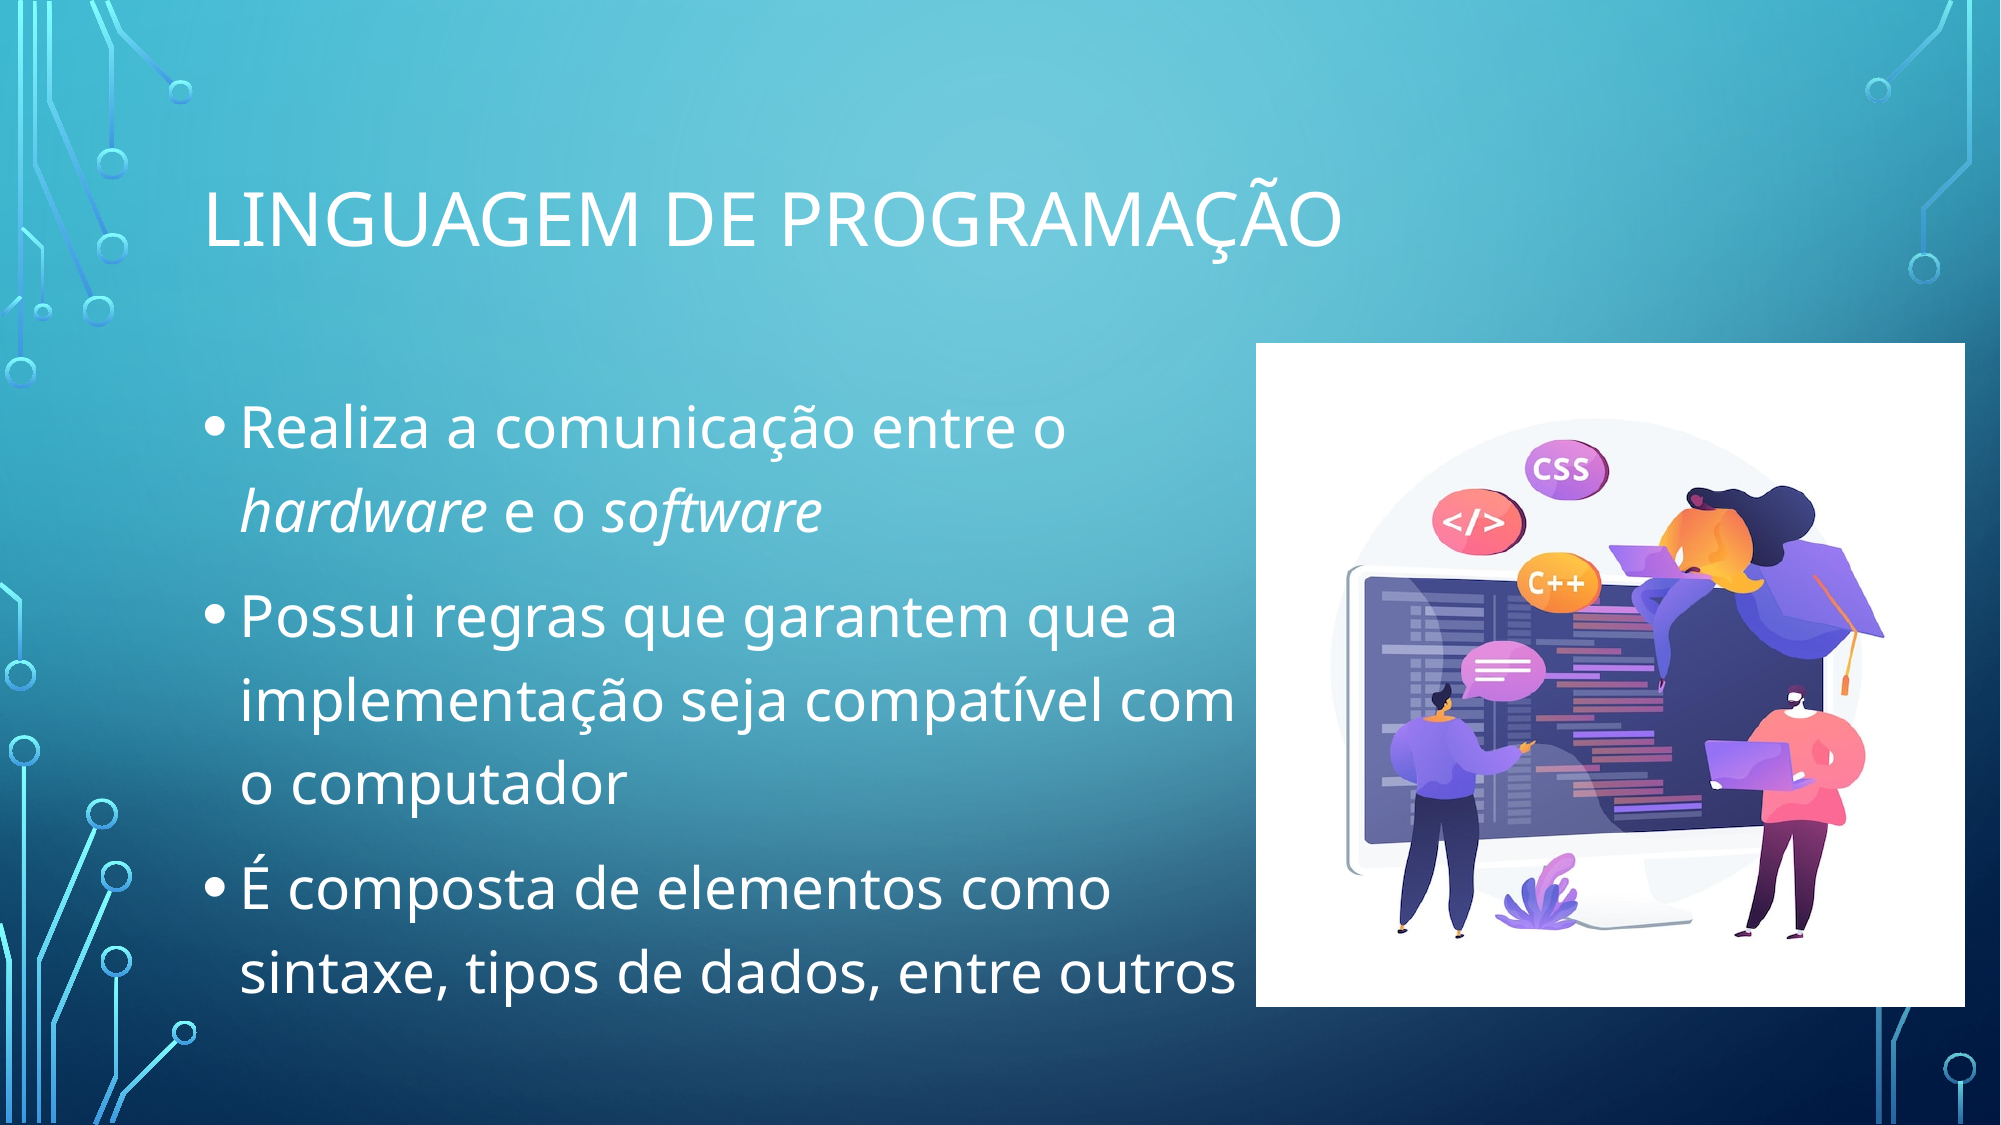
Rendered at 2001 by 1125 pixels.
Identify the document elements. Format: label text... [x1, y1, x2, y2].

title Linguagem de programação [187, 101, 1813, 344]
picture [1255, 343, 1965, 1007]
list Realiza a comunicação entre o hardware e o software Possui regras que garantem que a implementação seja compatível com o computador É composta de elementos como sintaxe, tipos de dados, entre outros [187, 369, 1257, 1036]
